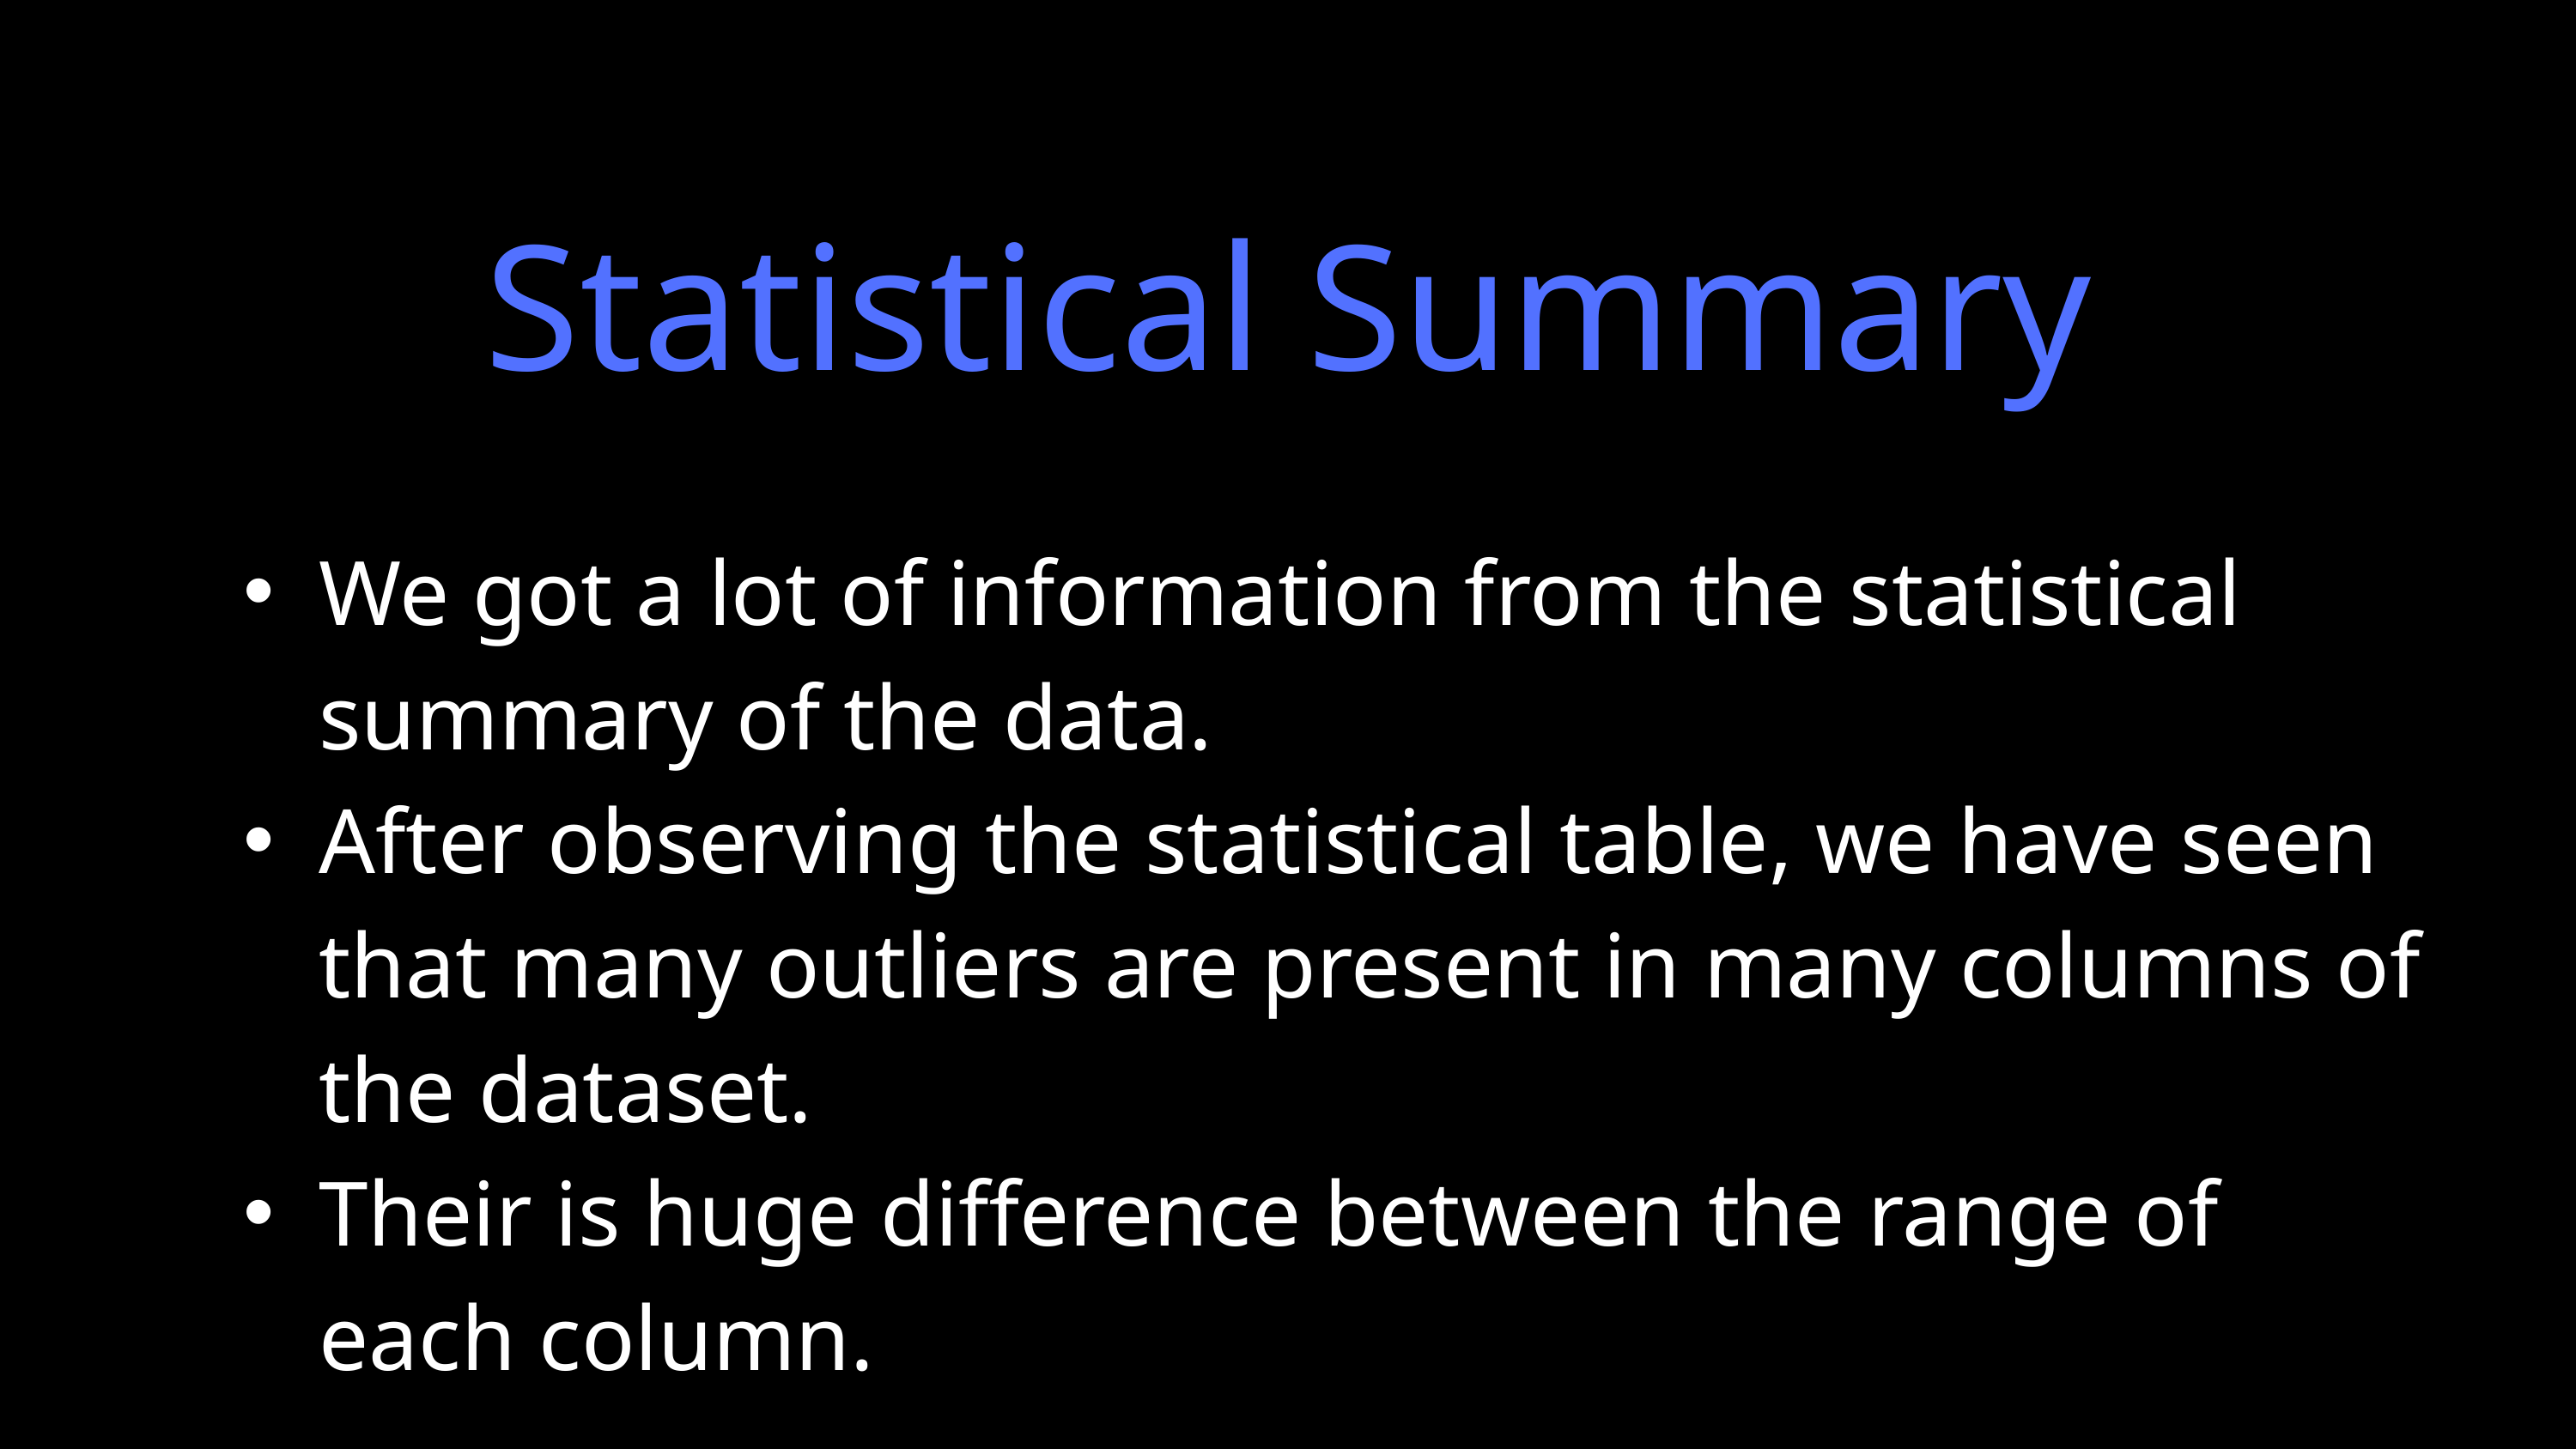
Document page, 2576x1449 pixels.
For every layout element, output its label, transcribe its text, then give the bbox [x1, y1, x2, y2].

text_box Statistical Summary [144, 179, 2432, 406]
text_box We got a lot of information from the statistical summary of the data. After observing the statistical table, we have seen that many outliers are present in many columns of the dataset. Their is huge difference between the range of each column. [167, 518, 2432, 1388]
